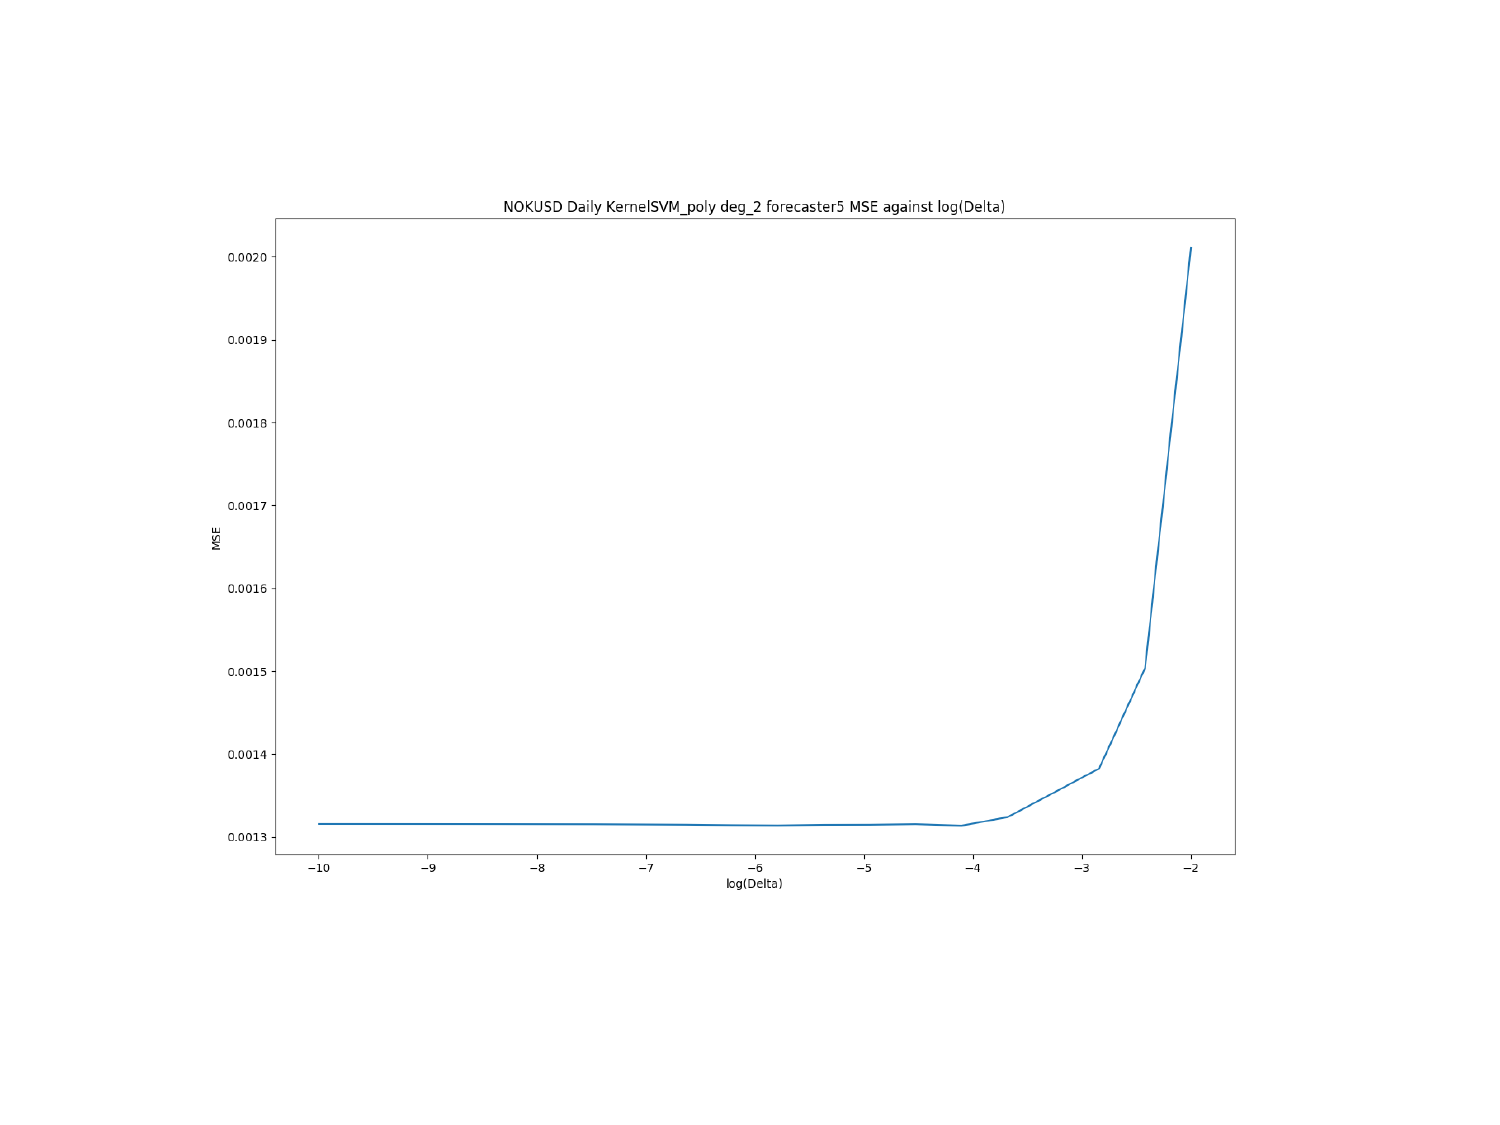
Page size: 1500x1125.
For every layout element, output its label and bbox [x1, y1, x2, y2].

picture [119, 119, 1358, 946]
